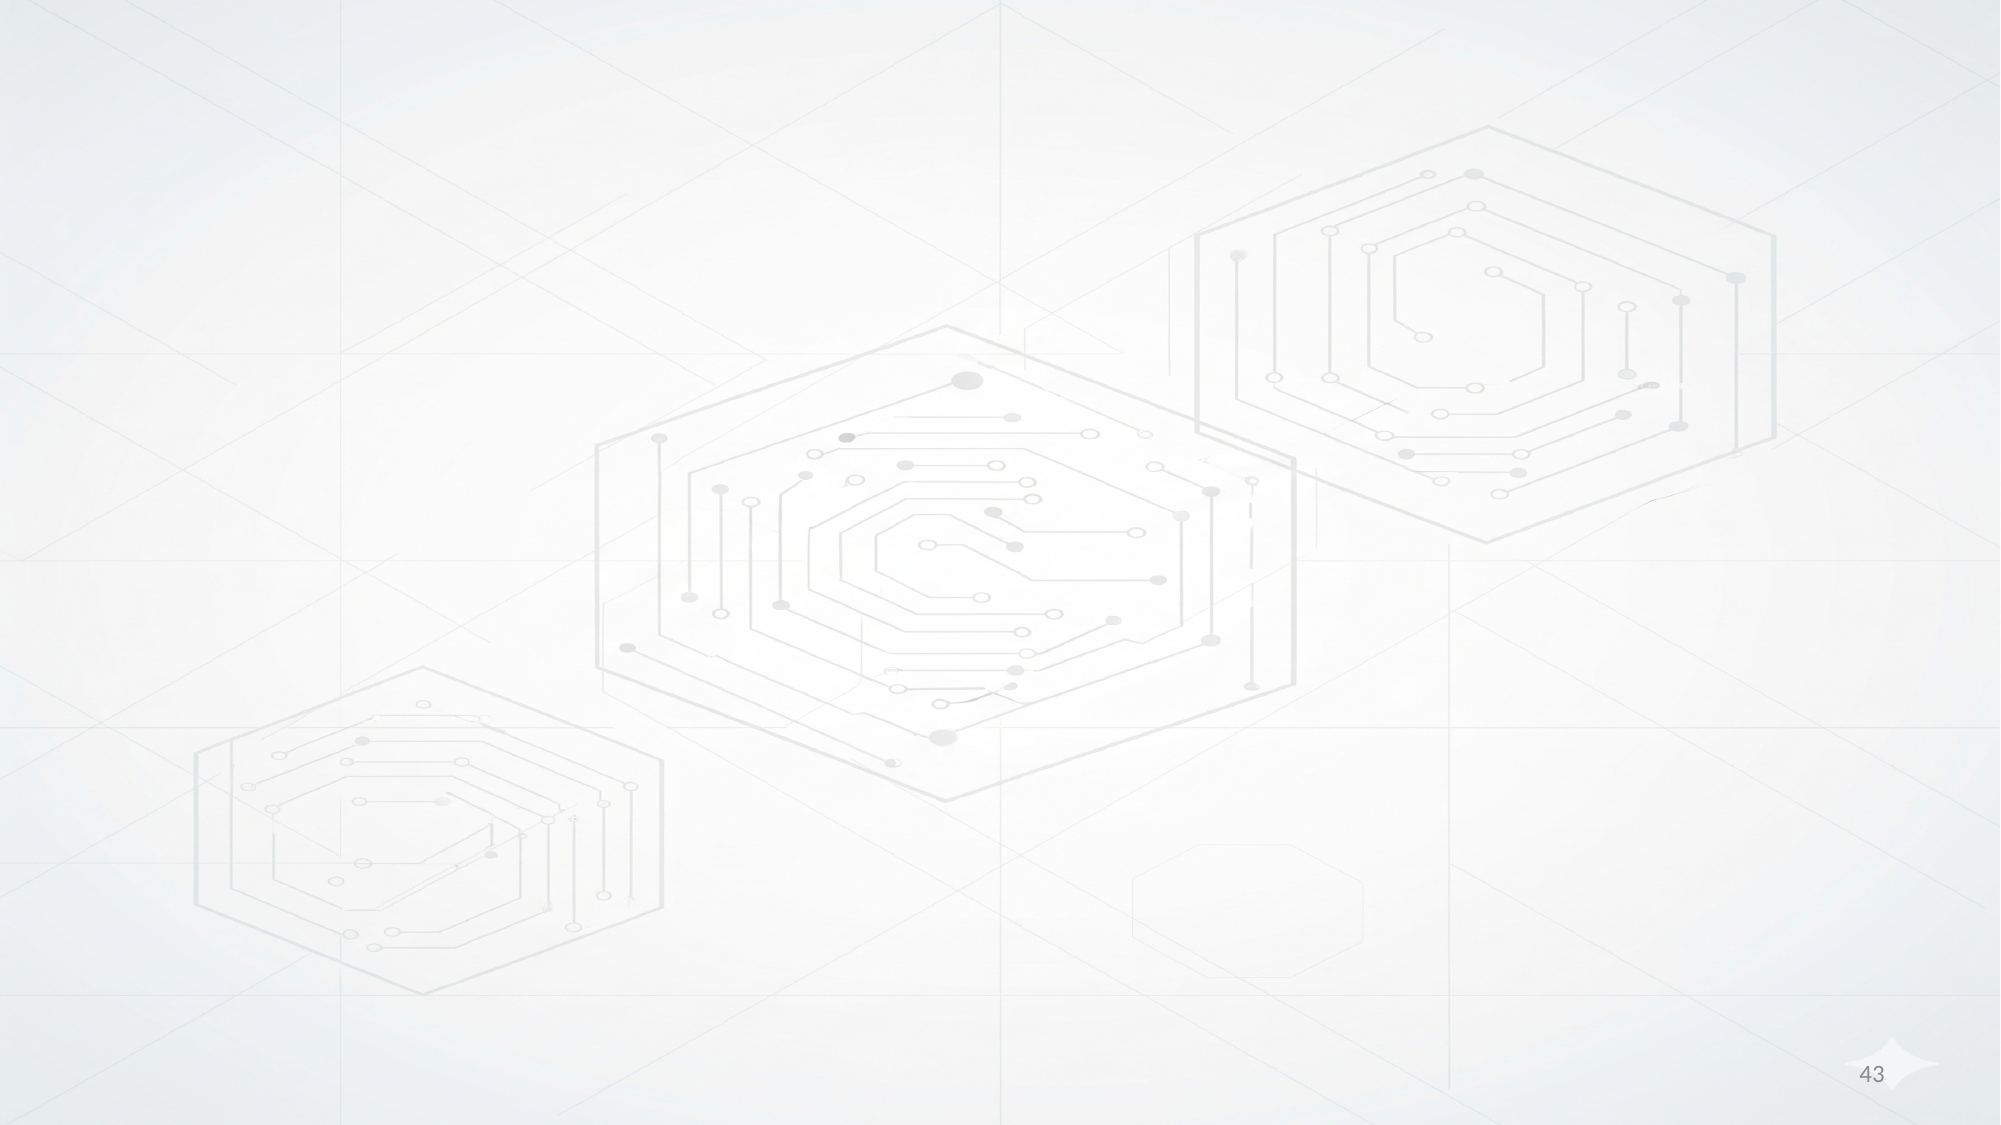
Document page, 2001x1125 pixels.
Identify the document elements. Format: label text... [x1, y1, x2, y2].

slide_number 43 [1433, 1042, 1900, 1103]
picture [0, 0, 2001, 1125]
